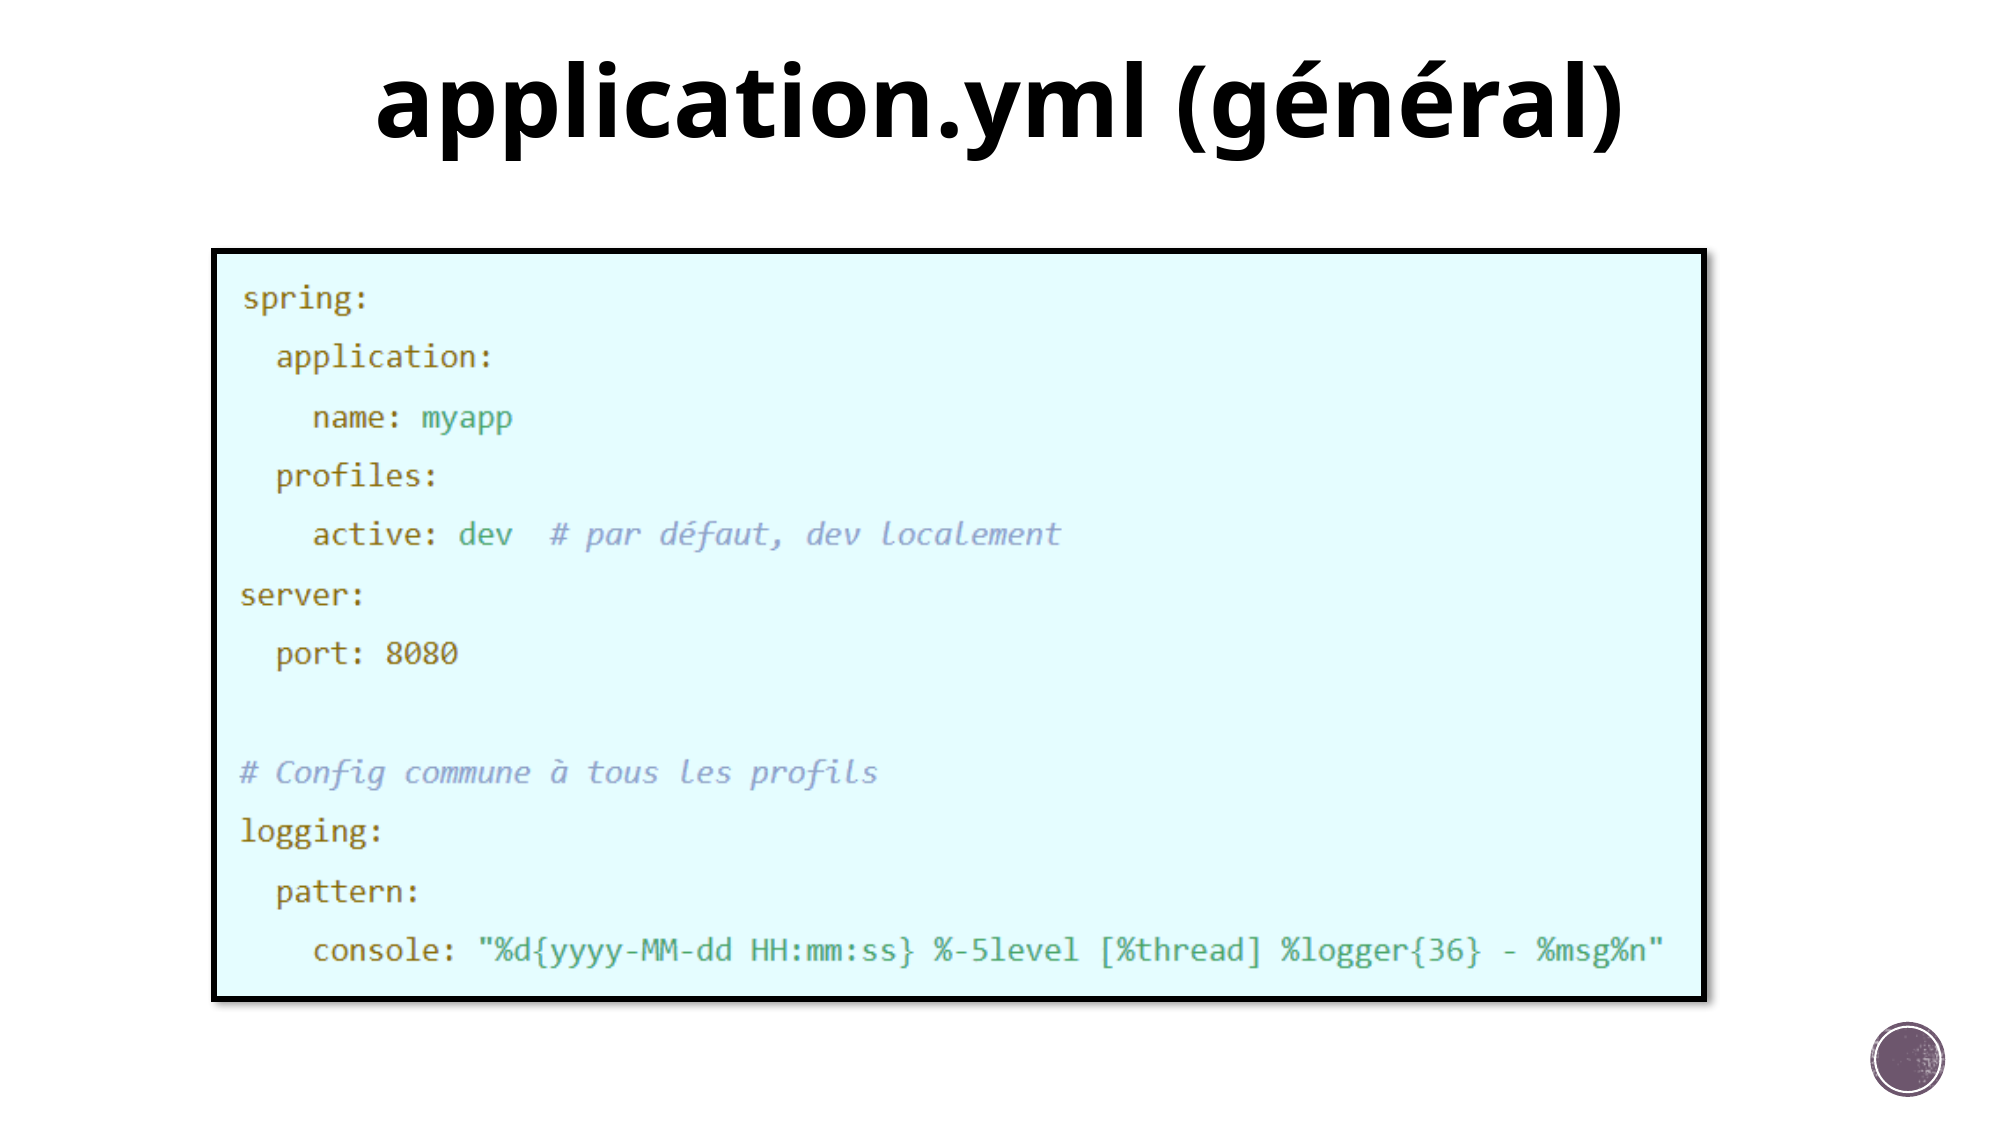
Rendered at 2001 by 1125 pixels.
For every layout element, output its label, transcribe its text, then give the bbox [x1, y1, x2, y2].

title application.yml (général) [175, 37, 1826, 174]
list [218, 260, 1700, 995]
